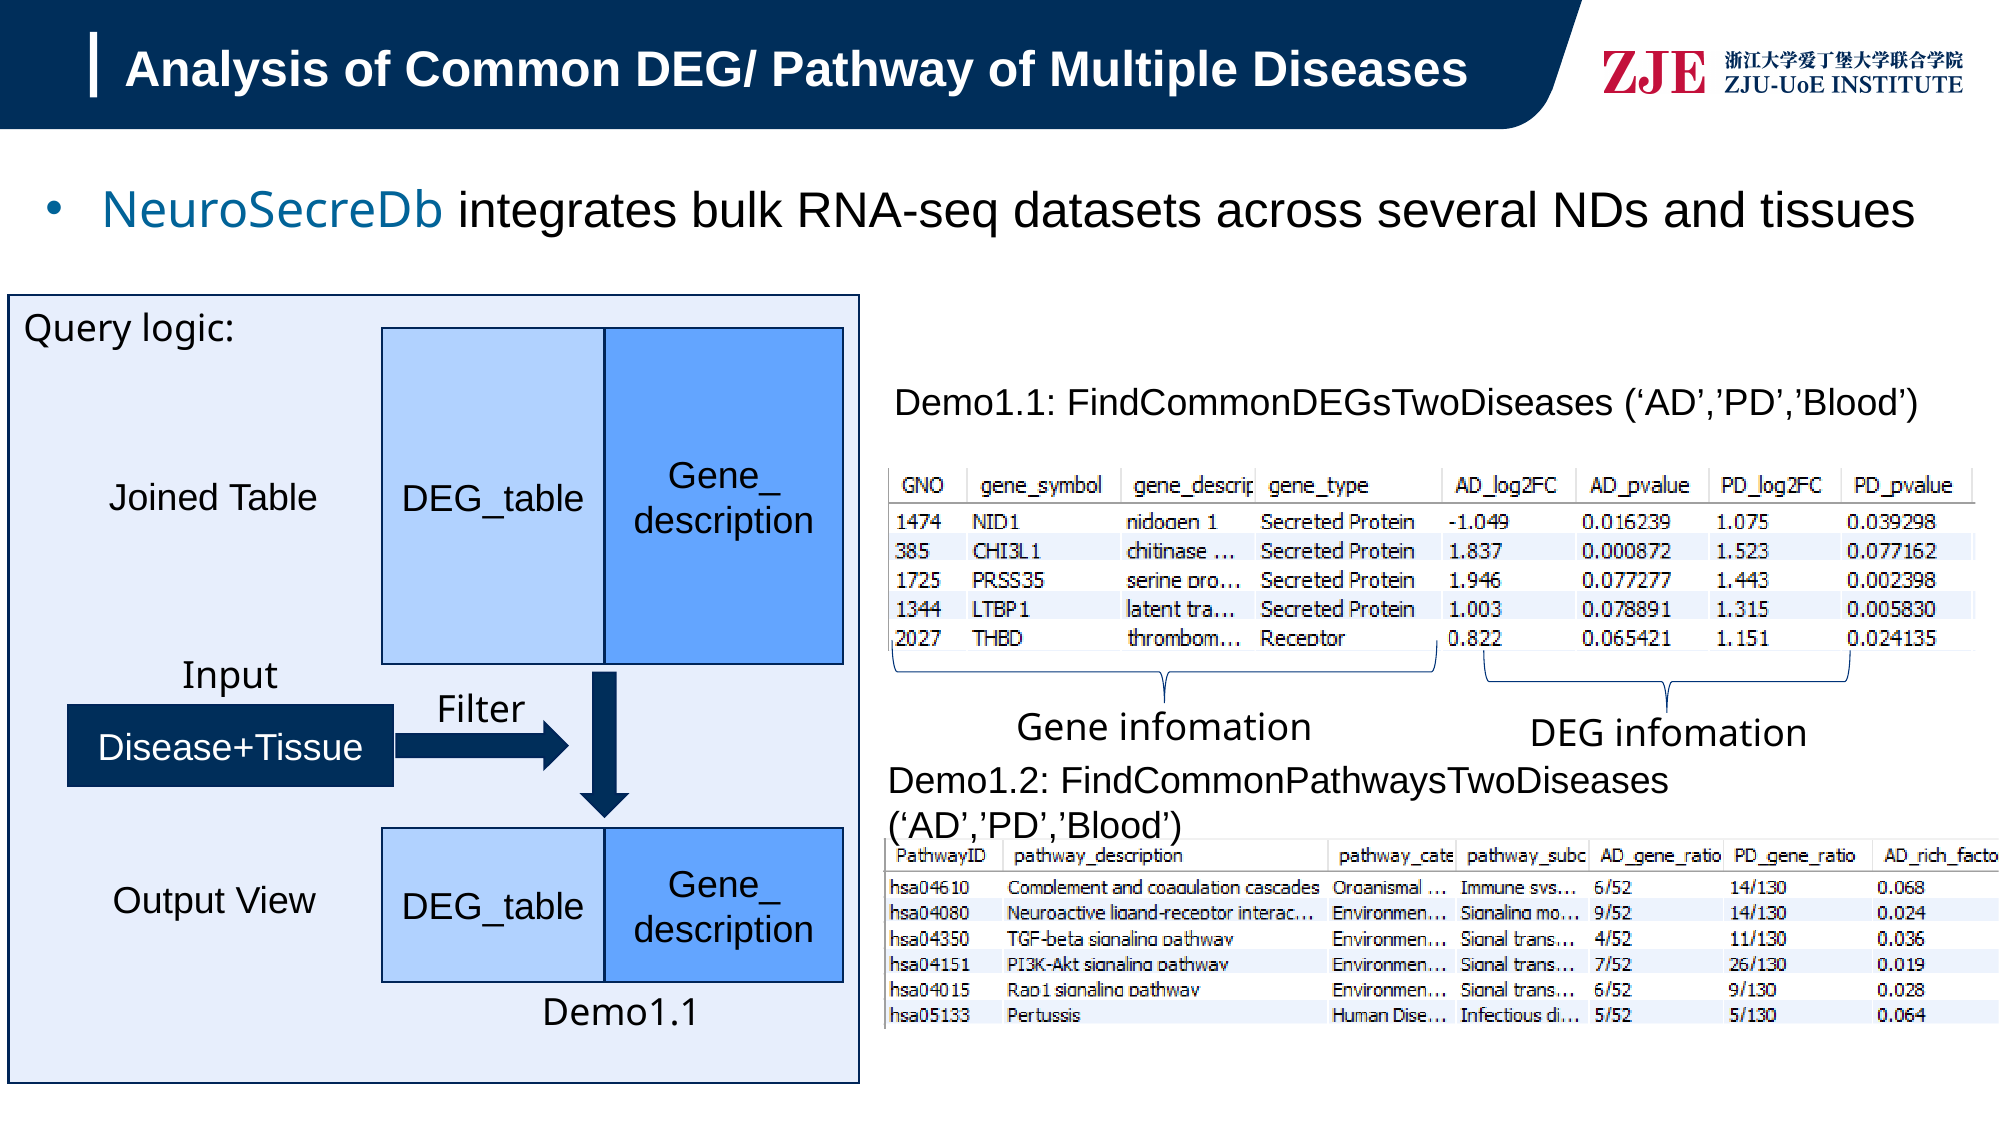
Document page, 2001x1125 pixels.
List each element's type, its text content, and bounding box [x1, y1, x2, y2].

text_box Query logic: [8, 296, 259, 357]
text_box DEG_table [381, 827, 603, 983]
text_box Joined Table [94, 465, 393, 526]
text_box NeuroSecreDb integrates bulk RNA-seq datasets across several NDs and tissues [30, 170, 1985, 246]
picture [1637, 51, 1963, 94]
text_box Analysis of Common DEG/ Pathway of Multiple Diseases [109, 29, 1637, 104]
text_box [891, 651, 1438, 695]
text_box [579, 671, 630, 819]
text_box Demo1.1 [527, 980, 717, 1041]
picture [883, 838, 1999, 1029]
text_box DEG infomation [1514, 701, 1824, 762]
text_box [7, 294, 860, 1084]
text_box Demo1.2: FindCommonPathwaysTwoDiseases (‘AD’,’PD’,’Blood’) [872, 748, 1989, 854]
text_box Filter [421, 677, 543, 738]
text_box Gene_ description [603, 827, 844, 983]
text_box [395, 719, 569, 772]
text_box Input [167, 644, 293, 704]
text_box Disease+Tissue [67, 704, 394, 787]
text_box Gene infomation [1001, 695, 1328, 756]
text_box Demo1.1: FindCommonDEGsTwoDiseases (‘AD’,’PD’,’Blood’) [879, 370, 1935, 431]
picture [888, 467, 1976, 651]
text_box DEG_table [381, 327, 603, 665]
text_box Output View [98, 868, 397, 929]
text_box [1483, 651, 1851, 701]
text_box Gene_ description [603, 327, 844, 665]
